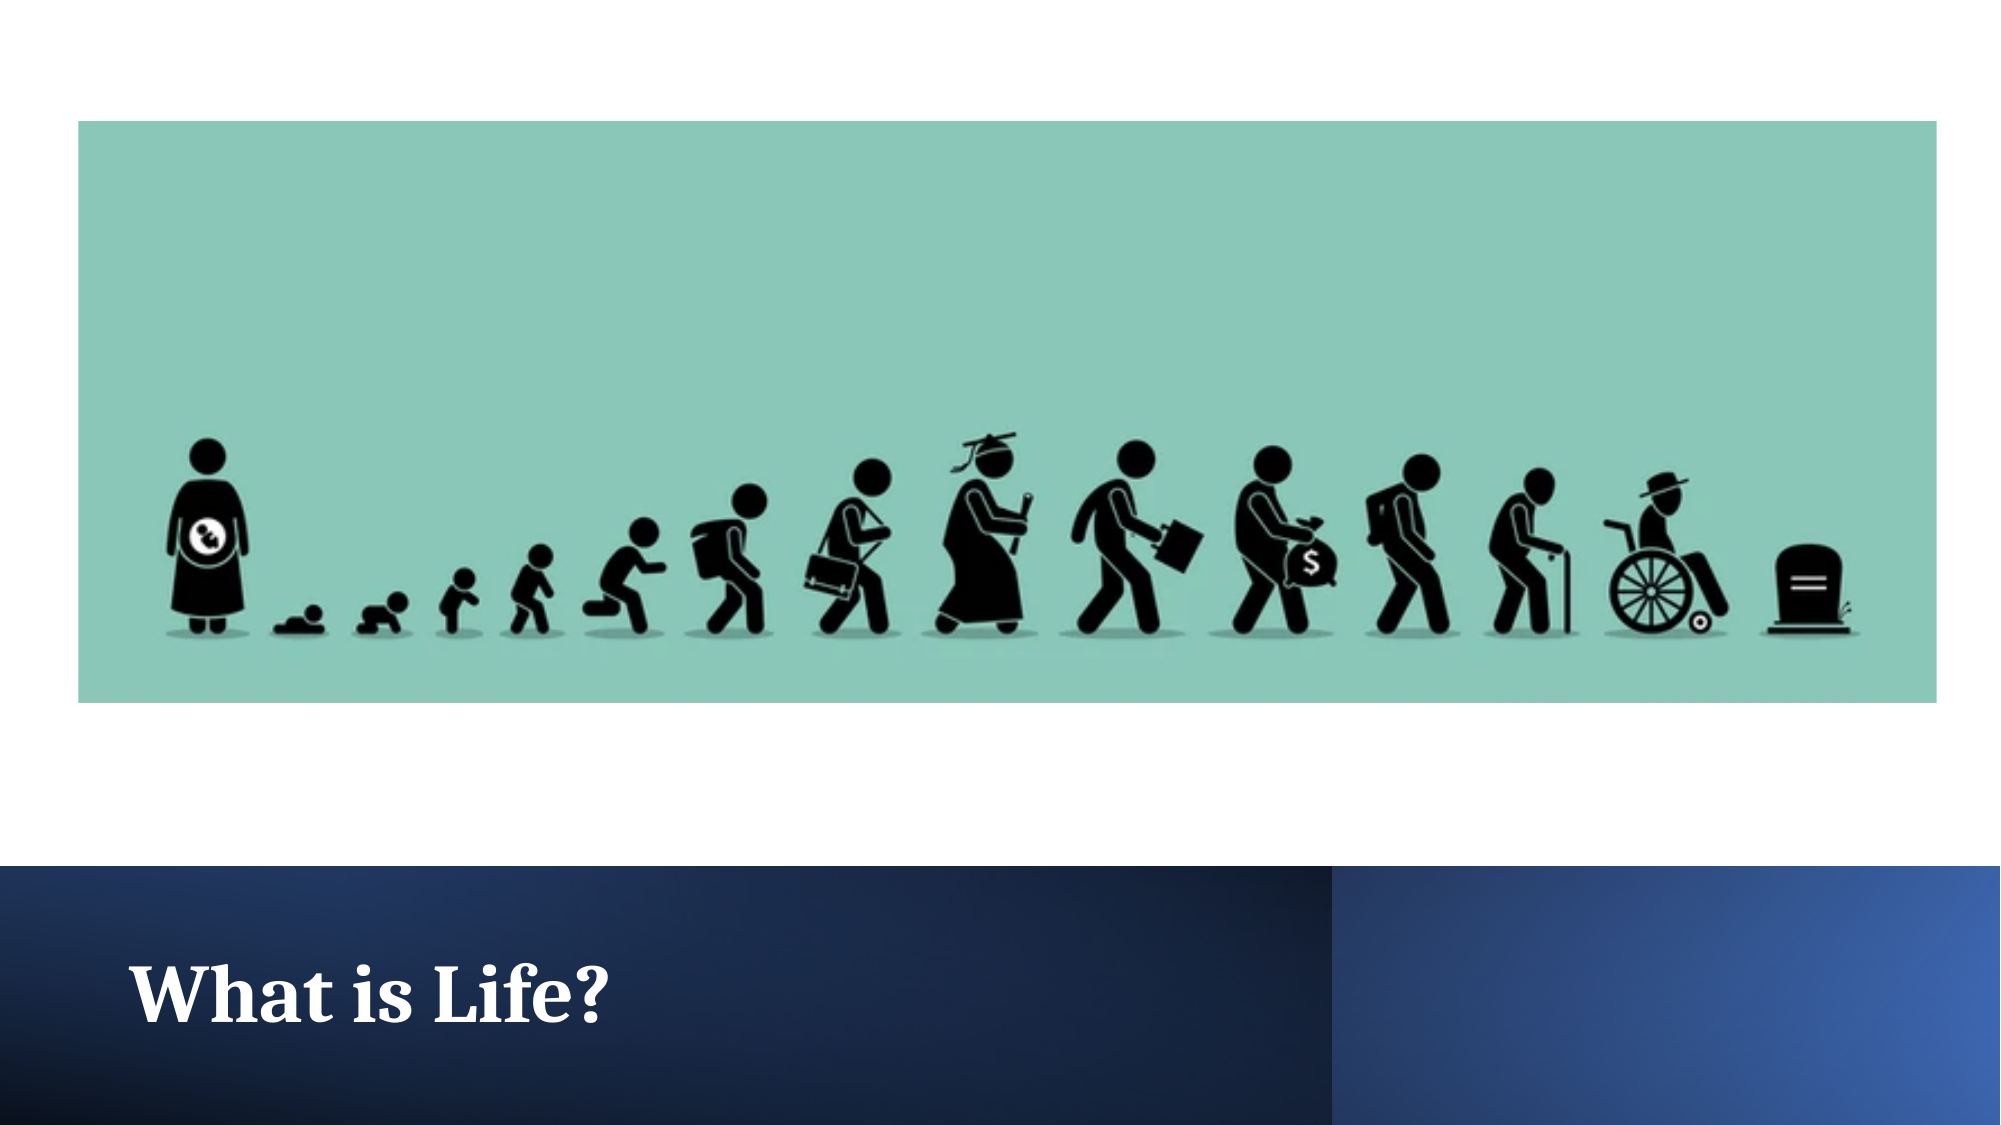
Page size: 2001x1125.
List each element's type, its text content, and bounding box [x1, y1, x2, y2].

picture [78, 121, 1937, 703]
title What is Life? [114, 900, 1257, 1091]
text_box [0, 0, 2000, 865]
text_box [0, 865, 2000, 1125]
